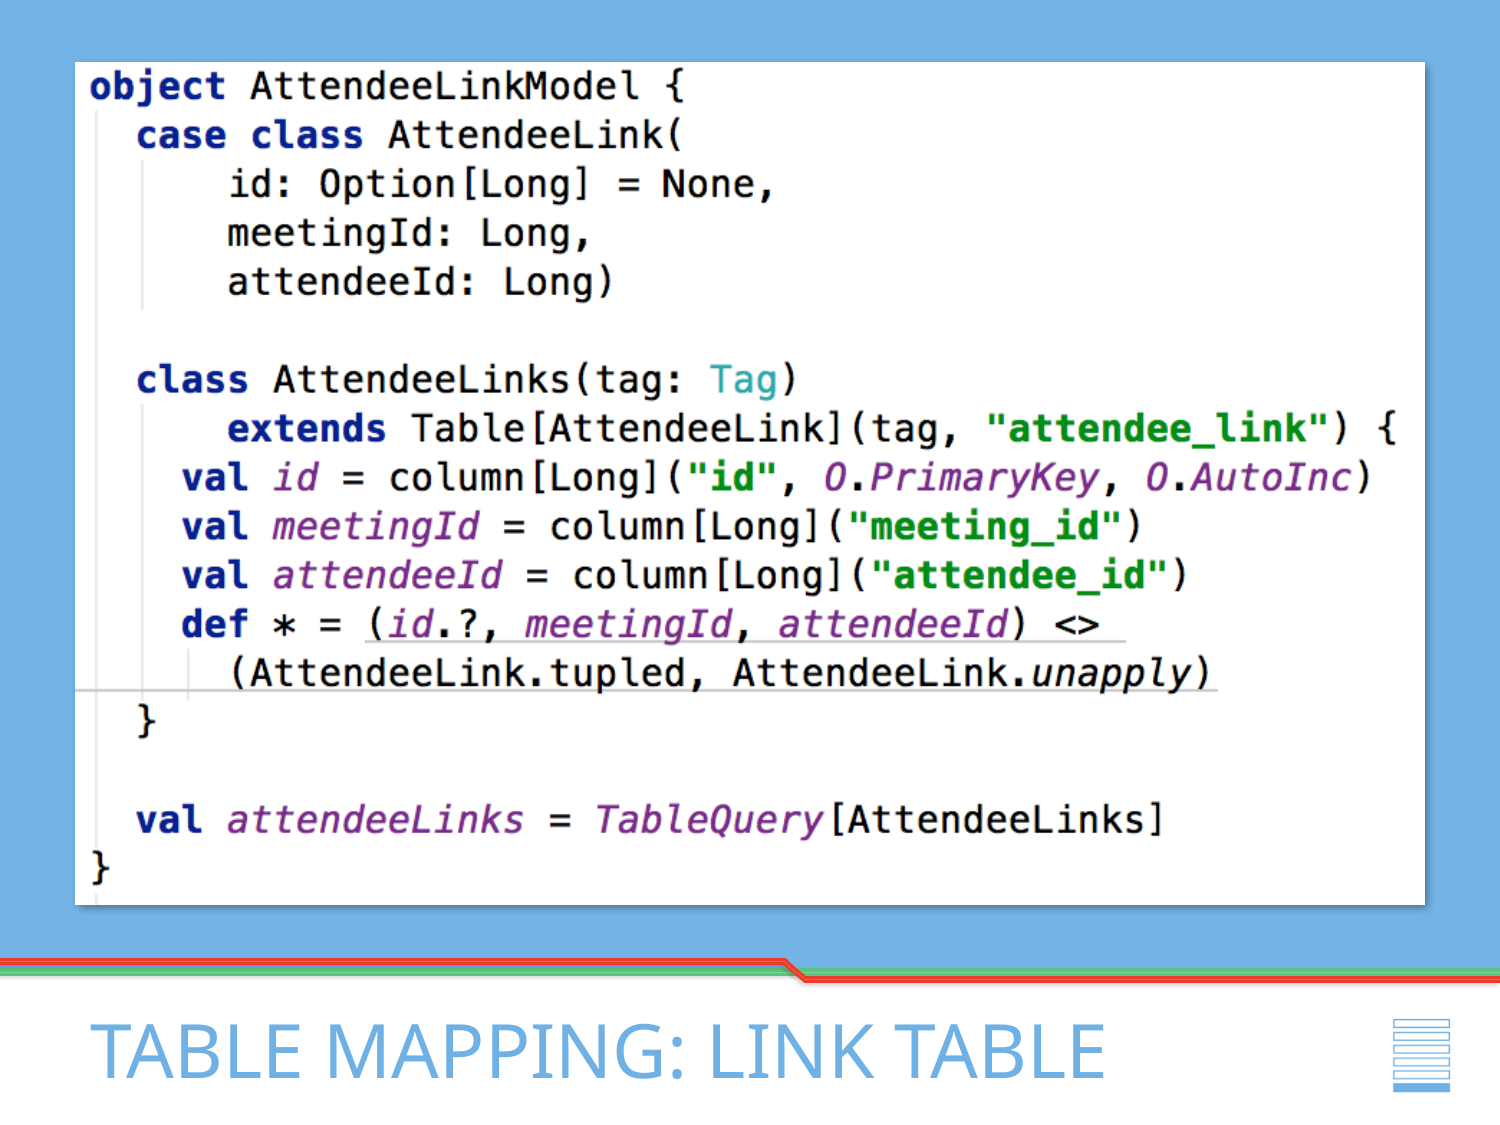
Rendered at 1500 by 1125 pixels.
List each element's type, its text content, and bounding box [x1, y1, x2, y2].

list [74, 47, 1426, 920]
picture [0, 0, 1500, 1125]
title TABLE MAPPING: LINK TABLE [75, 954, 1375, 1125]
